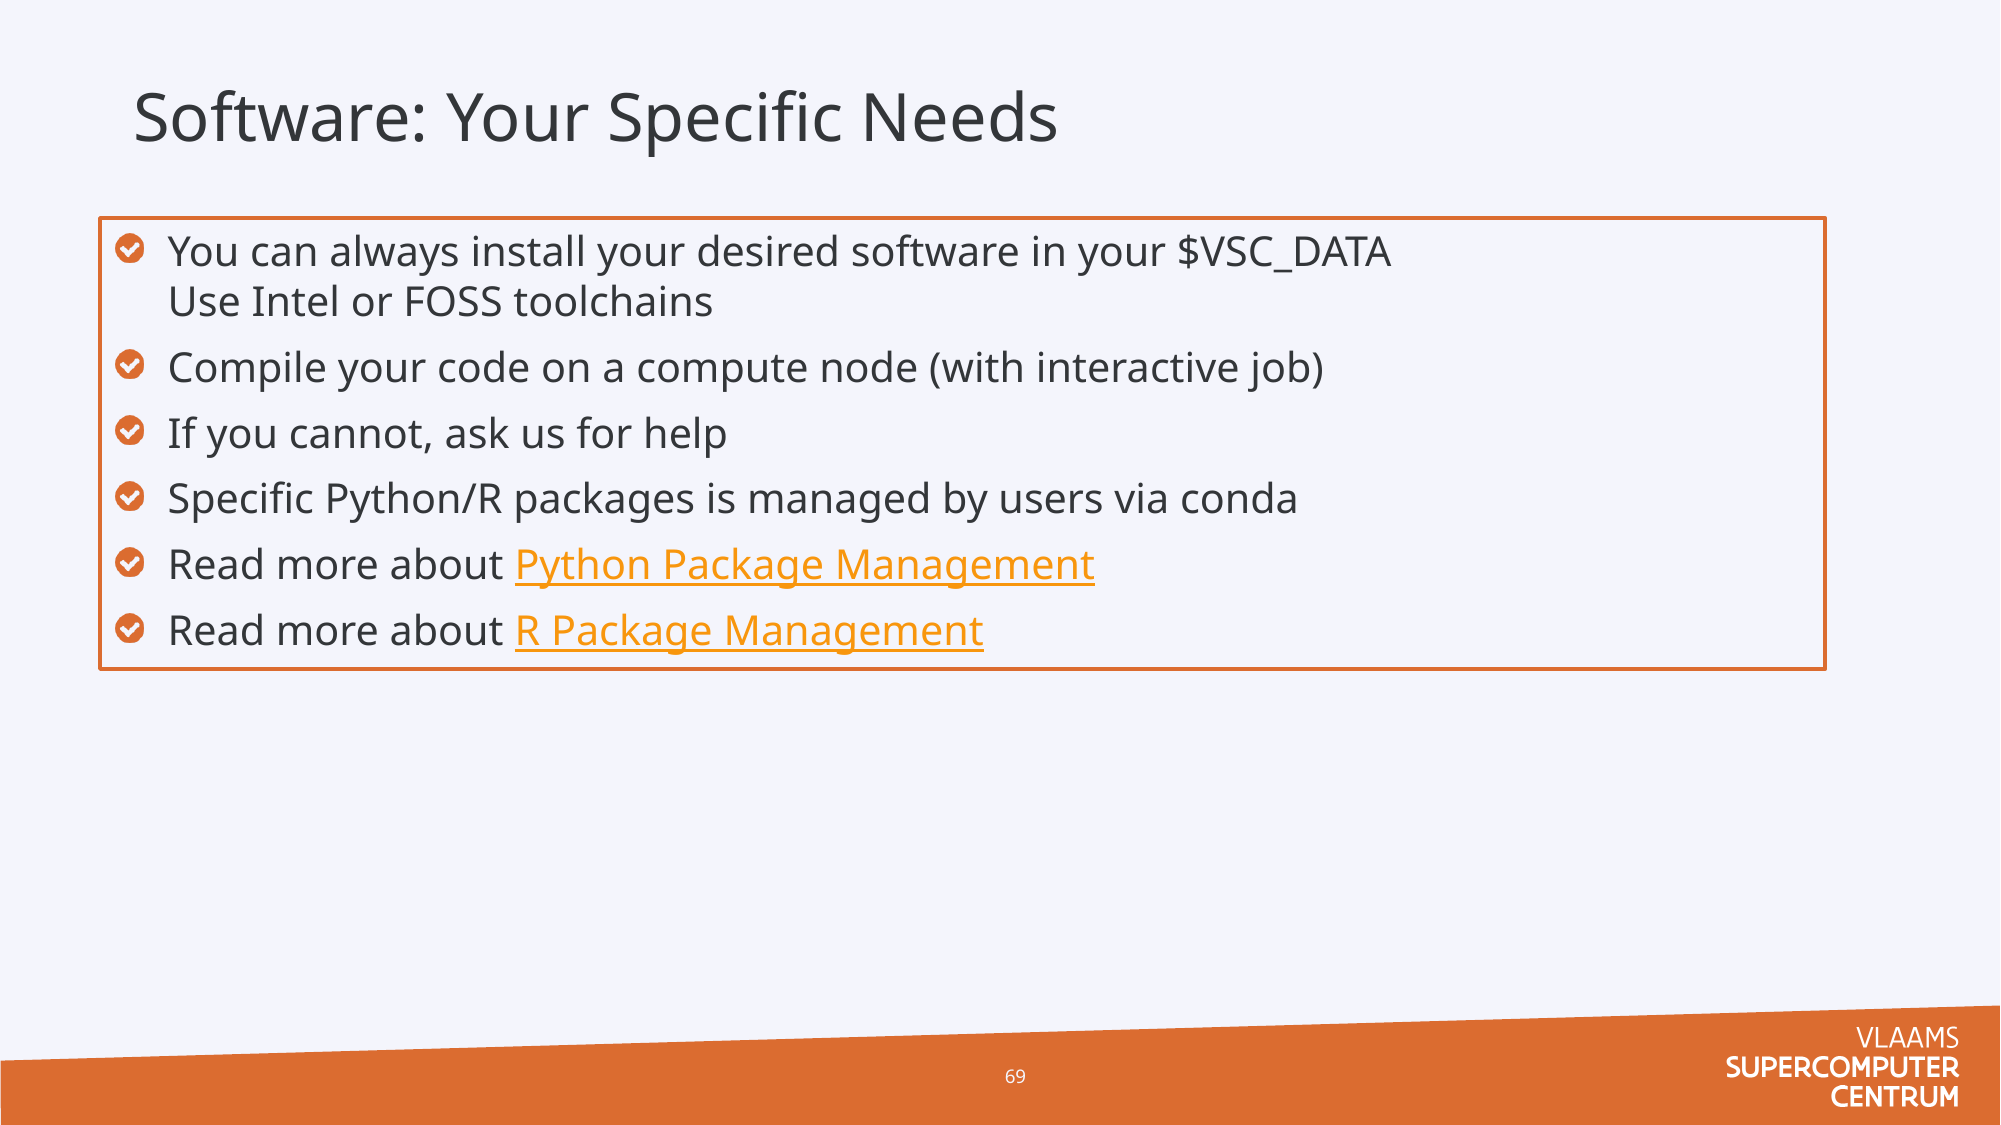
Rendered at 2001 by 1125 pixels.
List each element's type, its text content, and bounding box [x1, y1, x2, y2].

picture [1725, 1021, 1960, 1117]
picture [115, 415, 144, 445]
picture [115, 613, 144, 643]
picture [115, 481, 144, 511]
text_box Software: Your Specific Needs [118, 54, 1941, 185]
picture [115, 547, 144, 577]
picture [115, 233, 144, 263]
picture [115, 349, 144, 379]
list You can always install your desired software in your $VSC_DATA Use Intel or FOSS toolchains Compile your code on a compute node (with interactive job) If you cannot, ask us for help Specific Python/R packages is managed by users via conda Read more about Python Package Management Read more about R Package Management [100, 218, 1826, 669]
slide_number 69 [958, 1047, 1042, 1108]
